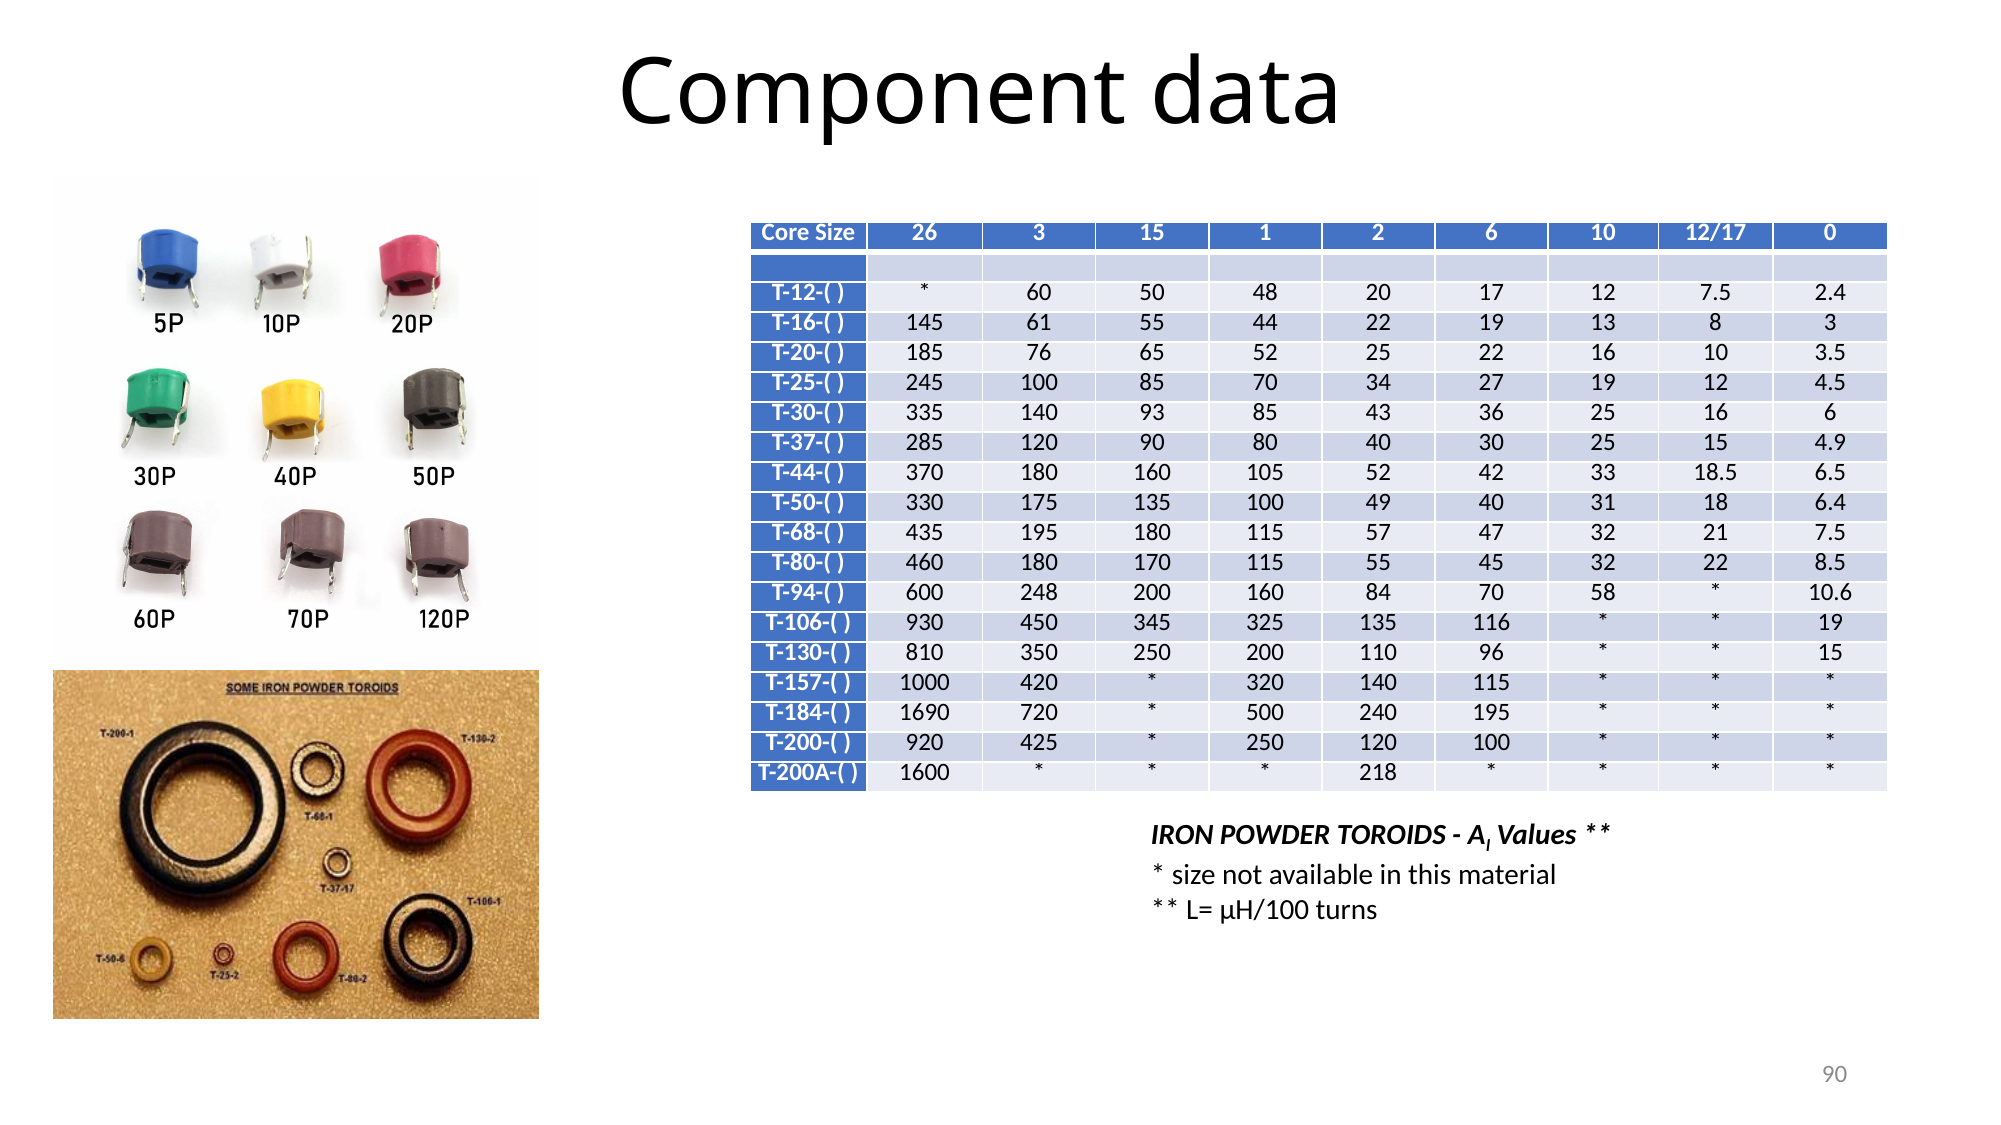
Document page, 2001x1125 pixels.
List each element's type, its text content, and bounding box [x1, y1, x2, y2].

table_cell 160 [1096, 463, 1208, 491]
table_cell 200 [1096, 583, 1208, 611]
table_cell 27 [1436, 373, 1547, 401]
table_cell 70 [1436, 583, 1547, 611]
table_cell 49 [1323, 493, 1434, 521]
table_cell 250 [1096, 643, 1208, 671]
table_cell 19 [1774, 613, 1887, 641]
table_cell 25 [1549, 433, 1658, 461]
table_cell 180 [983, 553, 1095, 581]
table_cell 32 [1549, 523, 1658, 551]
table_cell T-68-( ) [751, 523, 866, 551]
table_header 6 [1436, 223, 1547, 249]
table_cell * [1659, 733, 1772, 761]
table_cell 250 [1210, 733, 1321, 761]
table_cell [1210, 255, 1321, 281]
table_cell 16 [1659, 403, 1772, 431]
table_cell 140 [1323, 673, 1434, 701]
table_cell T-106-( ) [751, 613, 866, 641]
table_cell 10.6 [1774, 583, 1887, 611]
table_cell 105 [1210, 463, 1321, 491]
table_cell * [1774, 763, 1887, 791]
table_cell * [1659, 643, 1772, 671]
table_cell 19 [1549, 373, 1658, 401]
table_cell 100 [1210, 493, 1321, 521]
table_cell 15 [1774, 643, 1887, 671]
table_cell 195 [983, 523, 1095, 551]
table_cell 18 [1659, 493, 1772, 521]
table_cell 930 [868, 613, 982, 641]
table_cell 60 [983, 283, 1095, 311]
table_cell * [983, 763, 1095, 791]
table_cell 135 [1323, 613, 1434, 641]
table_cell 245 [868, 373, 982, 401]
table_cell 3.5 [1774, 343, 1887, 371]
table_cell 18.5 [1659, 463, 1772, 491]
table_cell 43 [1323, 403, 1434, 431]
table_cell 248 [983, 583, 1095, 611]
table_cell * [1096, 763, 1208, 791]
table_cell 33 [1549, 463, 1658, 491]
table_cell * [1774, 733, 1887, 761]
table_cell 720 [983, 703, 1095, 731]
table_cell 100 [1436, 733, 1547, 761]
table_cell [1659, 255, 1772, 281]
table_header 15 [1096, 223, 1208, 249]
table_cell 21 [1659, 523, 1772, 551]
table_cell 17 [1436, 283, 1547, 311]
text_box IRON POWDER TOROIDS - Al Values ** * size not available in this material ** L= µH/100 turns [1135, 807, 1628, 1023]
table_cell * [868, 283, 982, 311]
table_header 2 [1323, 223, 1434, 249]
table_cell 6.4 [1774, 493, 1887, 521]
table_header 1 [1210, 223, 1321, 249]
table_cell * [1549, 673, 1658, 701]
table_cell 110 [1323, 643, 1434, 671]
table_cell 170 [1096, 553, 1208, 581]
table_cell 185 [868, 343, 982, 371]
table_cell [1549, 255, 1658, 281]
table_header 12/17 [1659, 223, 1772, 249]
table_cell [1323, 255, 1434, 281]
table_cell * [1774, 673, 1887, 701]
table_cell 160 [1210, 583, 1321, 611]
table_cell 335 [868, 403, 982, 431]
table_header 10 [1549, 223, 1658, 249]
table_cell 120 [1323, 733, 1434, 761]
table_cell T-184-( ) [751, 703, 866, 731]
table_cell 115 [1210, 553, 1321, 581]
table_cell 12 [1549, 283, 1658, 311]
table_cell 22 [1436, 343, 1547, 371]
table_cell 85 [1210, 403, 1321, 431]
table_cell 13 [1549, 313, 1658, 341]
table_cell 55 [1323, 553, 1434, 581]
table_cell T-200-( ) [751, 733, 866, 761]
table_cell [1774, 255, 1887, 281]
table_cell * [1659, 583, 1772, 611]
table_cell * [1549, 703, 1658, 731]
table_cell * [1659, 763, 1772, 791]
table_cell 61 [983, 313, 1095, 341]
picture [53, 177, 539, 663]
table_cell [1436, 255, 1547, 281]
table_cell 8.5 [1774, 553, 1887, 581]
table_header 3 [983, 223, 1095, 249]
table_cell 810 [868, 643, 982, 671]
table_cell 6 [1774, 403, 1887, 431]
table_cell 135 [1096, 493, 1208, 521]
table_cell 920 [868, 733, 982, 761]
table_cell [983, 255, 1095, 281]
table_cell * [1096, 673, 1208, 701]
table_cell [1096, 255, 1208, 281]
table_cell T-25-( ) [751, 373, 866, 401]
table_cell 200 [1210, 643, 1321, 671]
table_cell 600 [868, 583, 982, 611]
table_cell 22 [1659, 553, 1772, 581]
table_cell 7.5 [1659, 283, 1772, 311]
table_cell 45 [1436, 553, 1547, 581]
table_cell T-157-( ) [751, 673, 866, 701]
table_cell 218 [1323, 763, 1434, 791]
table_cell 100 [983, 373, 1095, 401]
table_cell 370 [868, 463, 982, 491]
table_cell 22 [1323, 313, 1434, 341]
table_cell 84 [1323, 583, 1434, 611]
table_header 0 [1774, 223, 1887, 249]
table_cell 500 [1210, 703, 1321, 731]
table_cell T-50-( ) [751, 493, 866, 521]
table_cell 180 [1096, 523, 1208, 551]
table_cell 85 [1096, 373, 1208, 401]
table_cell 450 [983, 613, 1095, 641]
table_cell 1600 [868, 763, 982, 791]
table_cell 96 [1436, 643, 1547, 671]
table_cell T-12-( ) [751, 283, 866, 311]
table_cell 460 [868, 553, 982, 581]
table_cell 48 [1210, 283, 1321, 311]
table_cell T-44-( ) [751, 463, 866, 491]
table_cell 325 [1210, 613, 1321, 641]
table_cell 2.4 [1774, 283, 1887, 311]
table_cell 175 [983, 493, 1095, 521]
table_cell 80 [1210, 433, 1321, 461]
table_cell * [1659, 673, 1772, 701]
table_cell * [1436, 763, 1547, 791]
table_cell 8 [1659, 313, 1772, 341]
table_cell * [1774, 703, 1887, 731]
table_cell * [1549, 763, 1658, 791]
table_cell 25 [1323, 343, 1434, 371]
table_cell 115 [1210, 523, 1321, 551]
table_cell T-16-( ) [751, 313, 866, 341]
table_cell 345 [1096, 613, 1208, 641]
table_cell 350 [983, 643, 1095, 671]
table_cell [868, 255, 982, 281]
title Component data [117, 22, 1843, 165]
table_cell 240 [1323, 703, 1434, 731]
table_cell 25 [1549, 403, 1658, 431]
table_cell 320 [1210, 673, 1321, 701]
table_cell 120 [983, 433, 1095, 461]
table_cell T-37-( ) [751, 433, 866, 461]
table_cell 31 [1549, 493, 1658, 521]
table_cell * [1659, 703, 1772, 731]
table_cell 42 [1436, 463, 1547, 491]
table_cell * [1549, 643, 1658, 671]
table_cell 4.5 [1774, 373, 1887, 401]
table_cell 115 [1436, 673, 1547, 701]
table_cell 34 [1323, 373, 1434, 401]
table_header Core Size [751, 223, 866, 249]
table_cell * [1096, 703, 1208, 731]
table_cell 1000 [868, 673, 982, 701]
table_cell 195 [1436, 703, 1547, 731]
table_cell T-20-( ) [751, 343, 866, 371]
table_cell 76 [983, 343, 1095, 371]
table_cell 47 [1436, 523, 1547, 551]
table_cell 3 [1774, 313, 1887, 341]
table_cell 145 [868, 313, 982, 341]
table_cell * [1549, 733, 1658, 761]
table_cell 36 [1436, 403, 1547, 431]
table_cell [751, 255, 866, 281]
table_cell 20 [1323, 283, 1434, 311]
table_cell T-130-( ) [751, 643, 866, 671]
table_cell 7.5 [1774, 523, 1887, 551]
table_cell 58 [1549, 583, 1658, 611]
table_cell 52 [1210, 343, 1321, 371]
table_cell * [1659, 613, 1772, 641]
table_cell 6.5 [1774, 463, 1887, 491]
table_cell 90 [1096, 433, 1208, 461]
table_cell * [1549, 613, 1658, 641]
table_cell 52 [1323, 463, 1434, 491]
picture [53, 670, 539, 1019]
table_cell 44 [1210, 313, 1321, 341]
table_cell 19 [1436, 313, 1547, 341]
table_cell T-80-( ) [751, 553, 866, 581]
table_cell 65 [1096, 343, 1208, 371]
table_cell 40 [1436, 493, 1547, 521]
table_cell 180 [983, 463, 1095, 491]
table_cell * [1210, 763, 1321, 791]
table_cell 93 [1096, 403, 1208, 431]
table_cell 12 [1659, 373, 1772, 401]
table_header 26 [868, 223, 982, 249]
table_cell 420 [983, 673, 1095, 701]
table_cell 16 [1549, 343, 1658, 371]
table_cell 40 [1323, 433, 1434, 461]
table_cell 70 [1210, 373, 1321, 401]
table_cell 10 [1659, 343, 1772, 371]
slide_number 90 [1412, 1042, 1863, 1103]
table_cell 285 [868, 433, 982, 461]
table_cell 330 [868, 493, 982, 521]
table_cell 32 [1549, 553, 1658, 581]
table_cell 57 [1323, 523, 1434, 551]
table_cell 435 [868, 523, 982, 551]
table_cell 30 [1436, 433, 1547, 461]
table_cell T-200A-( ) [751, 763, 866, 791]
table_cell T-30-( ) [751, 403, 866, 431]
table_cell 425 [983, 733, 1095, 761]
table_cell 140 [983, 403, 1095, 431]
table_cell 15 [1659, 433, 1772, 461]
table_cell 1690 [868, 703, 982, 731]
table_cell 55 [1096, 313, 1208, 341]
table_cell 4.9 [1774, 433, 1887, 461]
table_cell 116 [1436, 613, 1547, 641]
table_cell * [1096, 733, 1208, 761]
table_cell 50 [1096, 283, 1208, 311]
table_cell T-94-( ) [751, 583, 866, 611]
